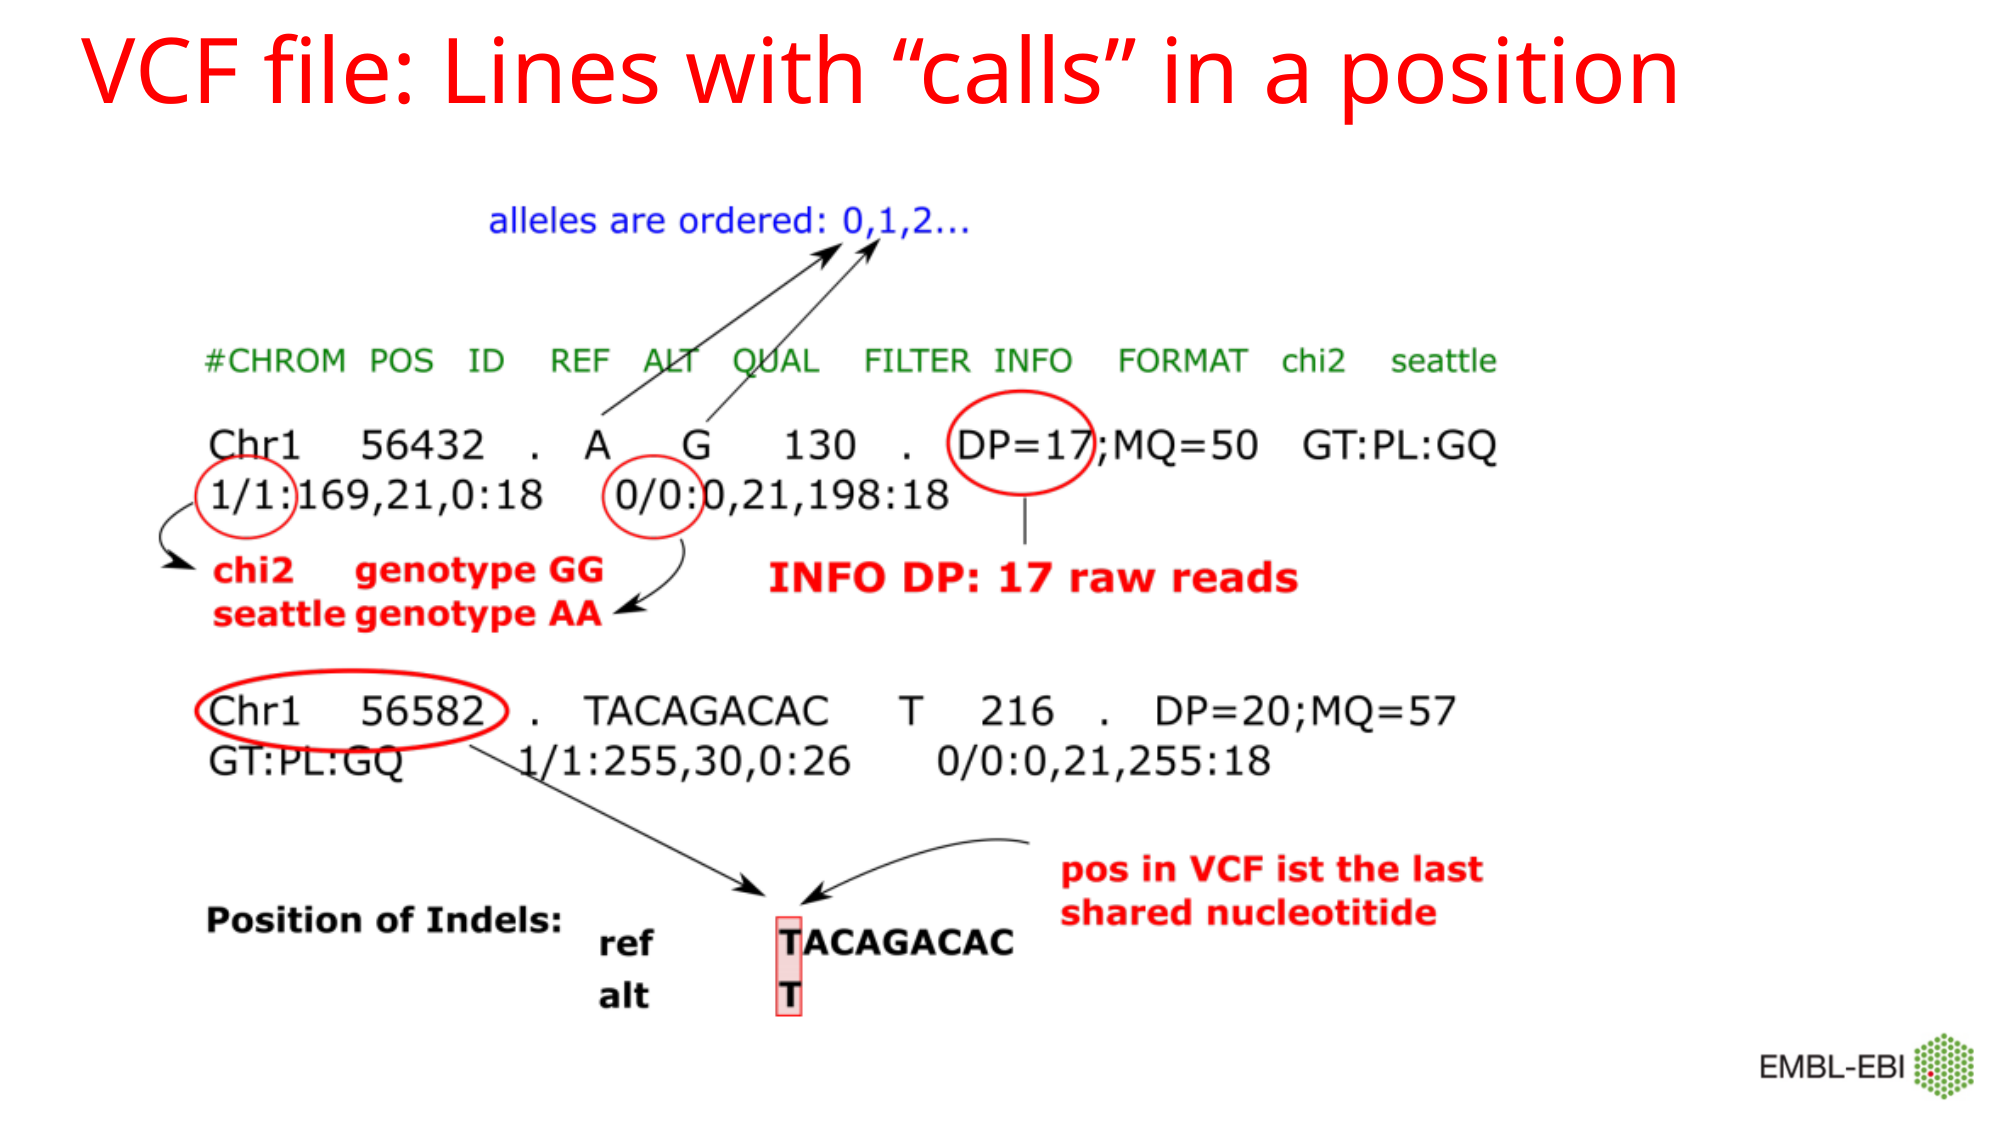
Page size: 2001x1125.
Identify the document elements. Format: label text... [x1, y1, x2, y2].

picture [66, 159, 1555, 1044]
picture [1741, 1017, 2000, 1125]
title VCF file: Lines with “calls” in a position [66, 17, 1792, 131]
